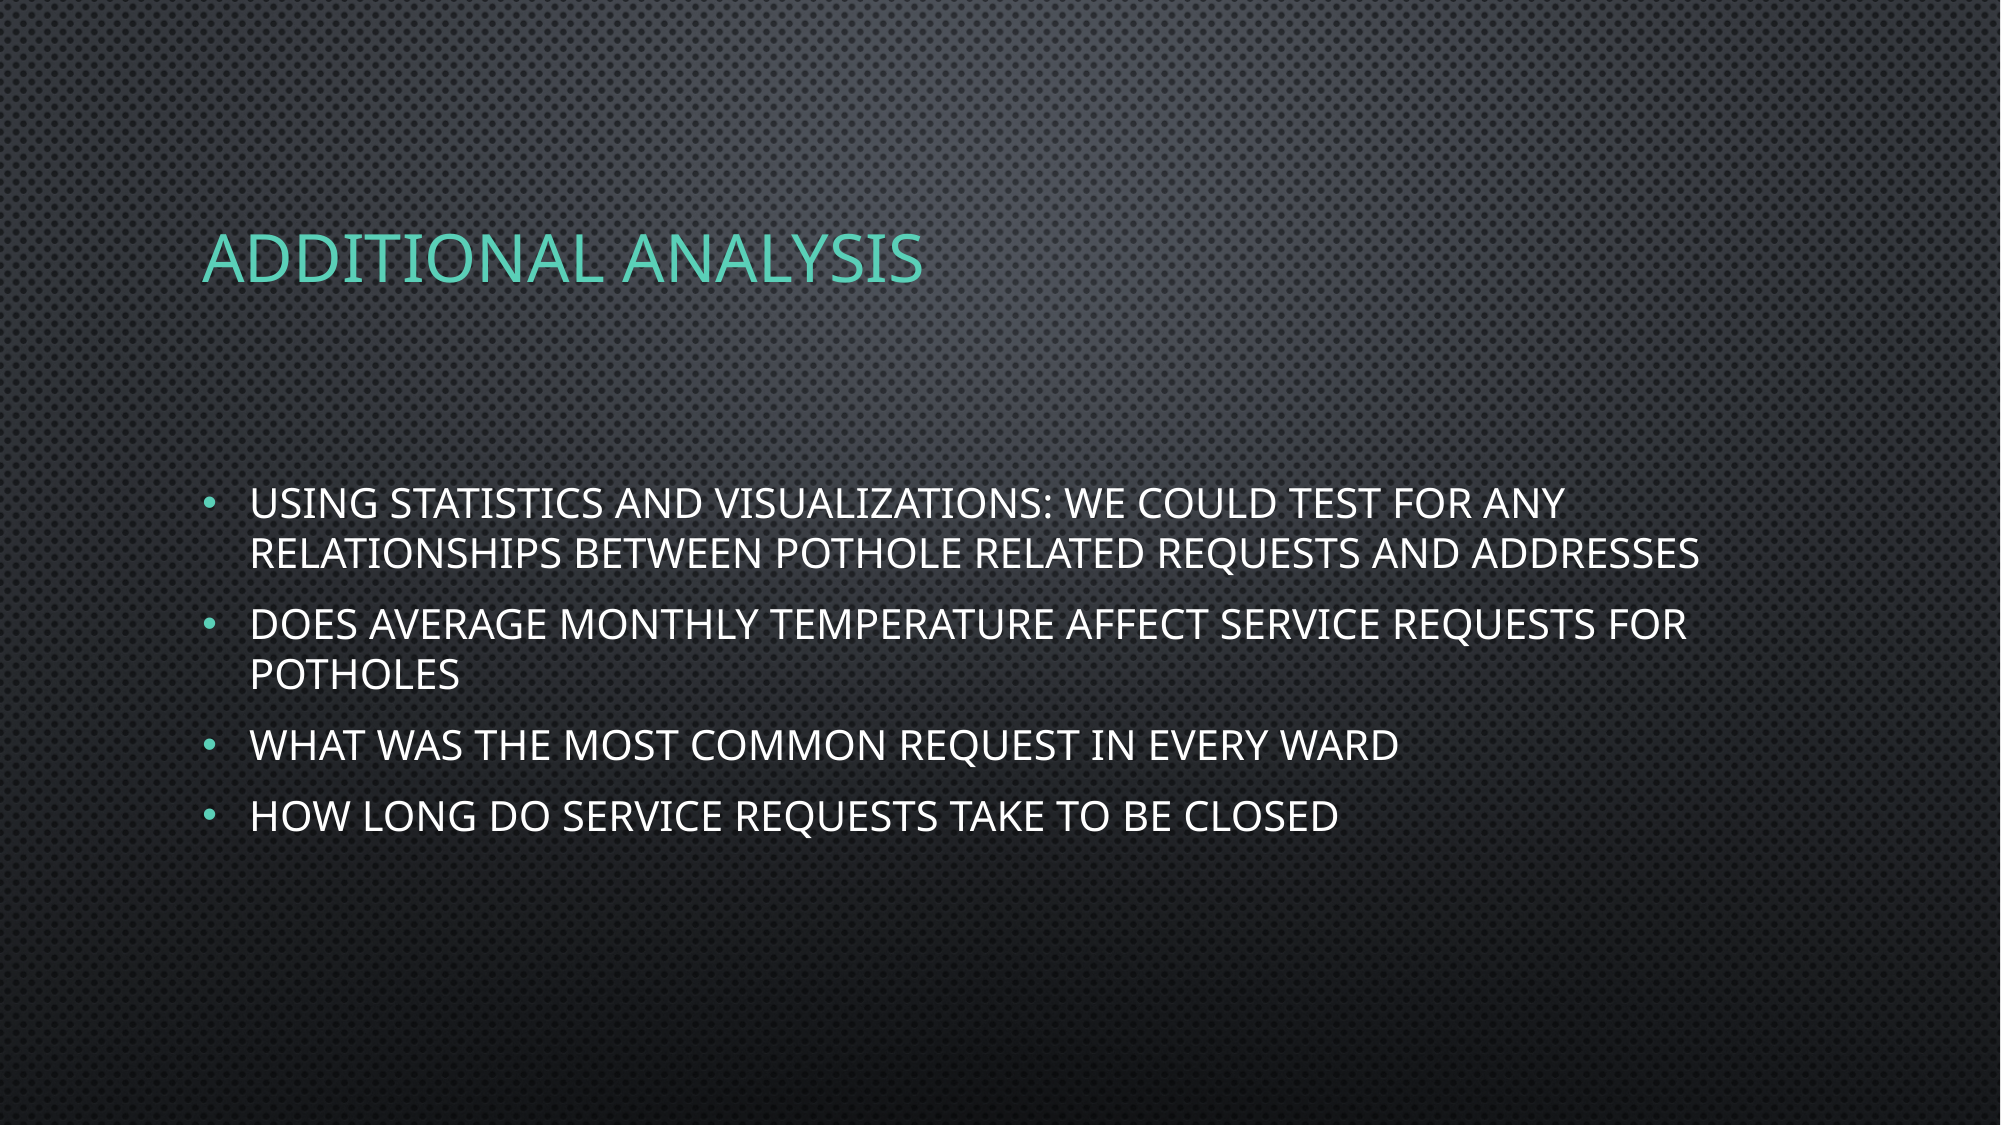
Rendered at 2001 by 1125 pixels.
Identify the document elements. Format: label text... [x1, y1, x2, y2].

title Additional Analysis [187, 99, 1813, 413]
list Using statistics and visualizations: we could test for any relationships between pothole related requests and addresses Does average monthly temperature affect service requests for potholes What was the most common request in every ward How long do service requests take to be closed [187, 437, 1813, 950]
